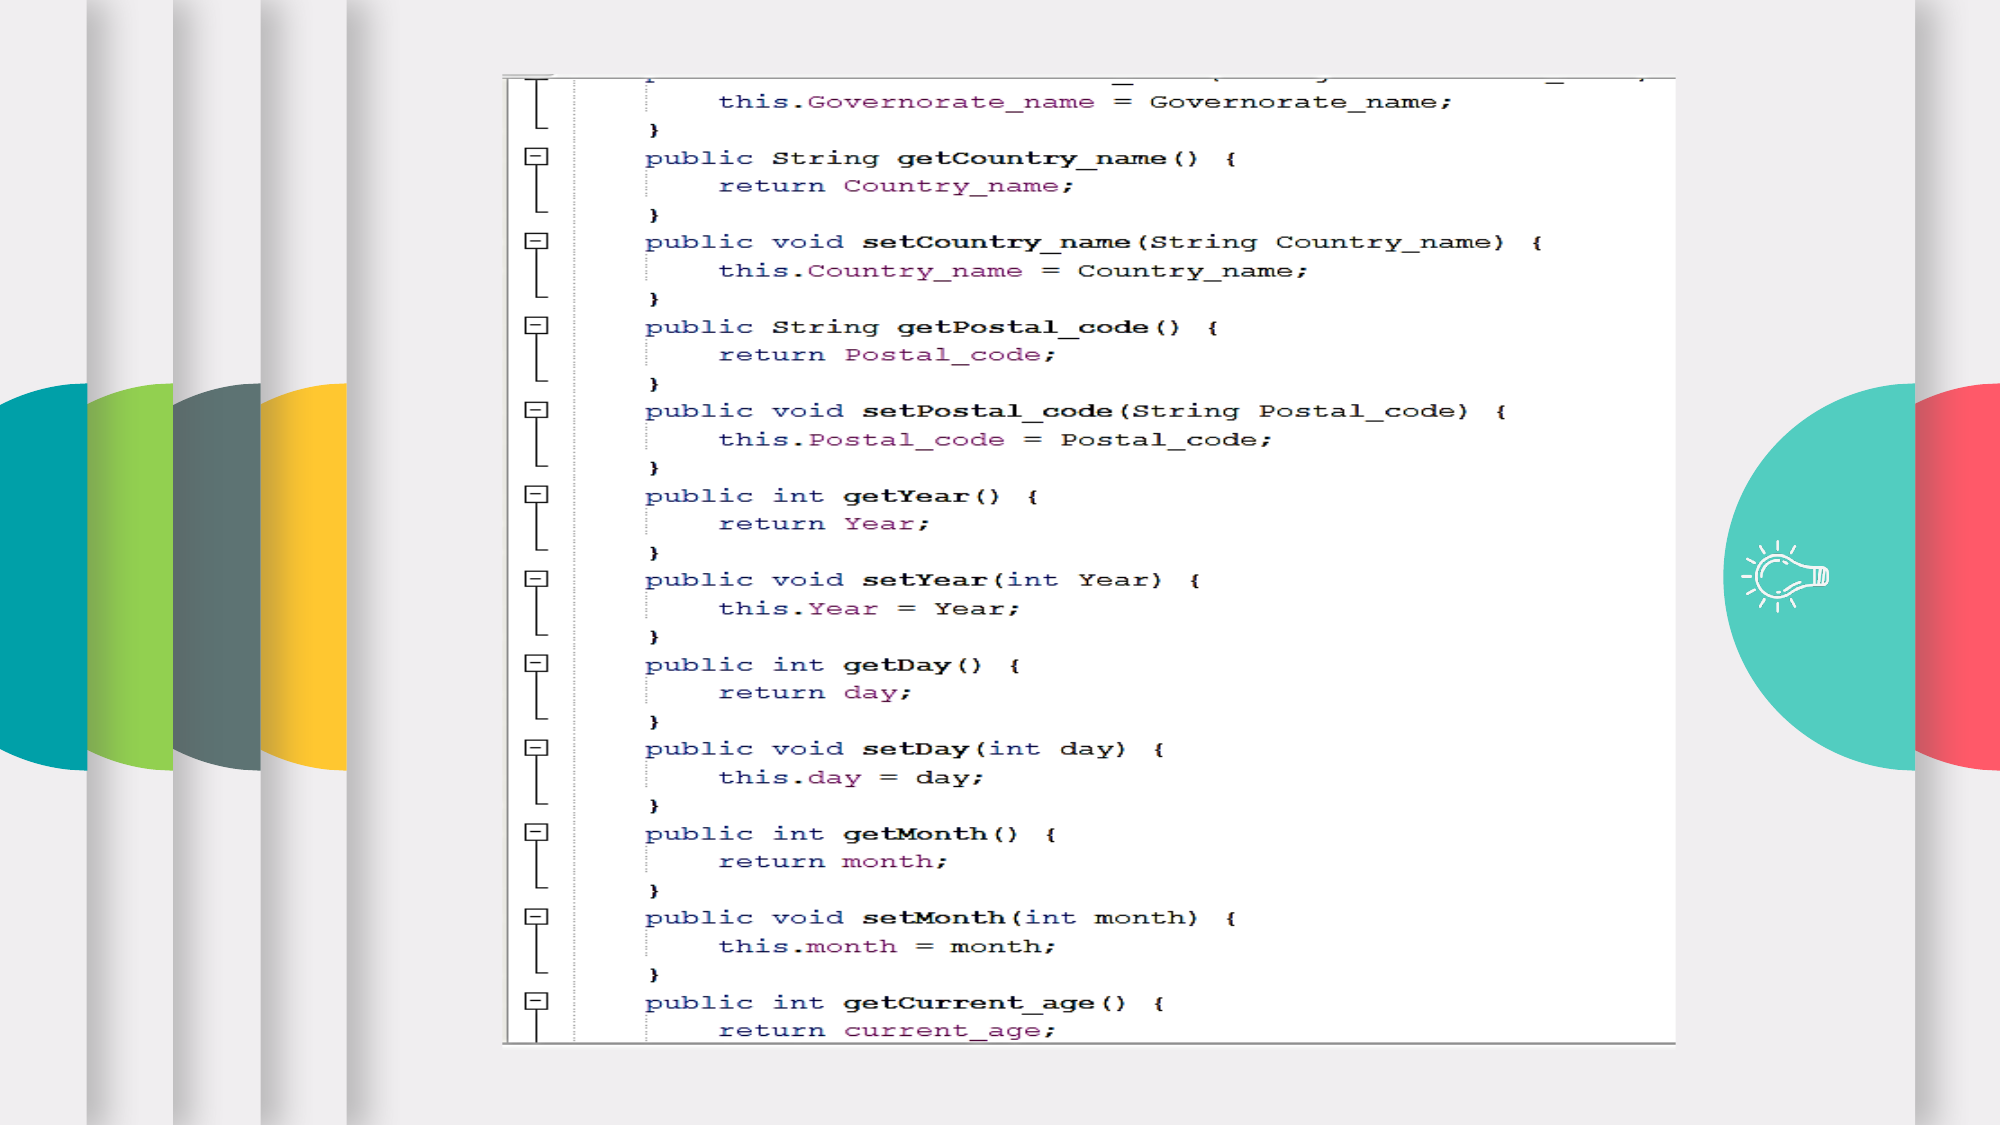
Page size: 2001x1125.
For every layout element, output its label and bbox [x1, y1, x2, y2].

text_box [1916, 0, 2000, 1125]
text_box [0, 0, 88, 1125]
picture [502, 74, 1676, 1050]
text_box [173, 0, 261, 1125]
text_box [347, 0, 1916, 1125]
text_box [261, 0, 347, 1125]
text_box [88, 0, 173, 1125]
